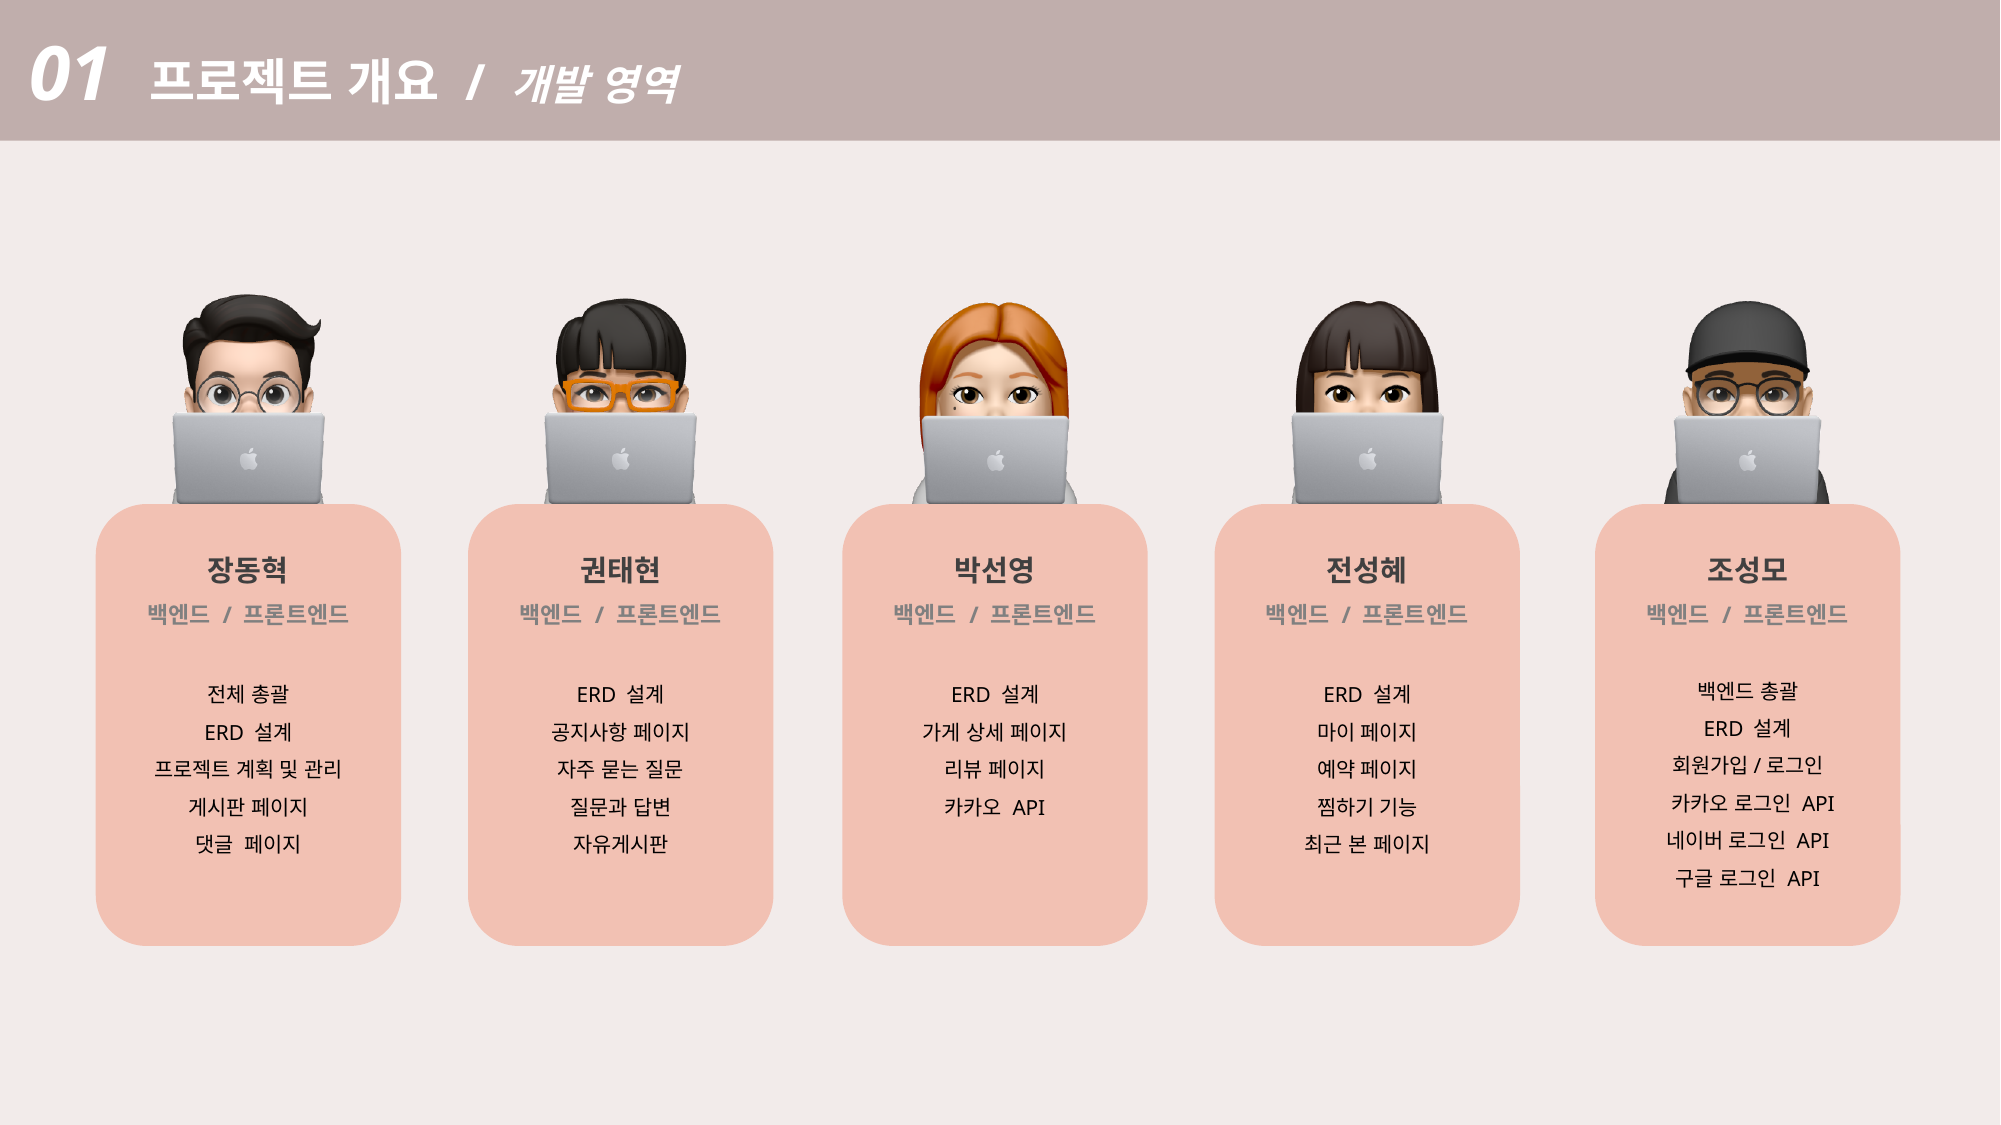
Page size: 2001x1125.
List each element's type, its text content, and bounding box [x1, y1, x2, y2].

picture [870, 255, 1120, 504]
text_box 박선영 백엔드 / 프론트엔드 ERD 설계 가게 상세 페이지 리뷰 페이지 카카오 API [855, 527, 1135, 864]
text_box 장동혁 백엔드 / 프론트엔드 전체 총괄 ERD 설계 프로젝트 계획 및 관리 게시판 페이지 댓글 페이지 [108, 527, 389, 902]
text_box [466, 504, 775, 947]
picture [1243, 255, 1492, 504]
picture [1623, 255, 1872, 504]
text_box 01 프로젝트 개요 / 개발 영역 [0, 0, 2000, 142]
text_box 전성혜 백엔드 / 프론트엔드 ERD 설계 마이 페이지 예약 페이지 찜하기 기능 최근 본 페이지 [1227, 527, 1507, 902]
text_box [1213, 504, 1522, 947]
text_box 권태현 백엔드 / 프론트엔드 ERD 설계 공지사항 페이지 자주 묻는 질문 질문과 답변 자유게시판 [481, 527, 761, 902]
text_box [1594, 504, 1902, 947]
text_box [841, 504, 1149, 947]
picture [124, 255, 373, 504]
picture [496, 255, 745, 504]
text_box 조성모 백엔드 / 프론트엔드 백엔드 총괄 ERD 설계 회원가입/로그인 카카오 로그인 API 네이버 로그인 API 구글 로그인 API [1608, 527, 1888, 898]
text_box [94, 504, 403, 947]
